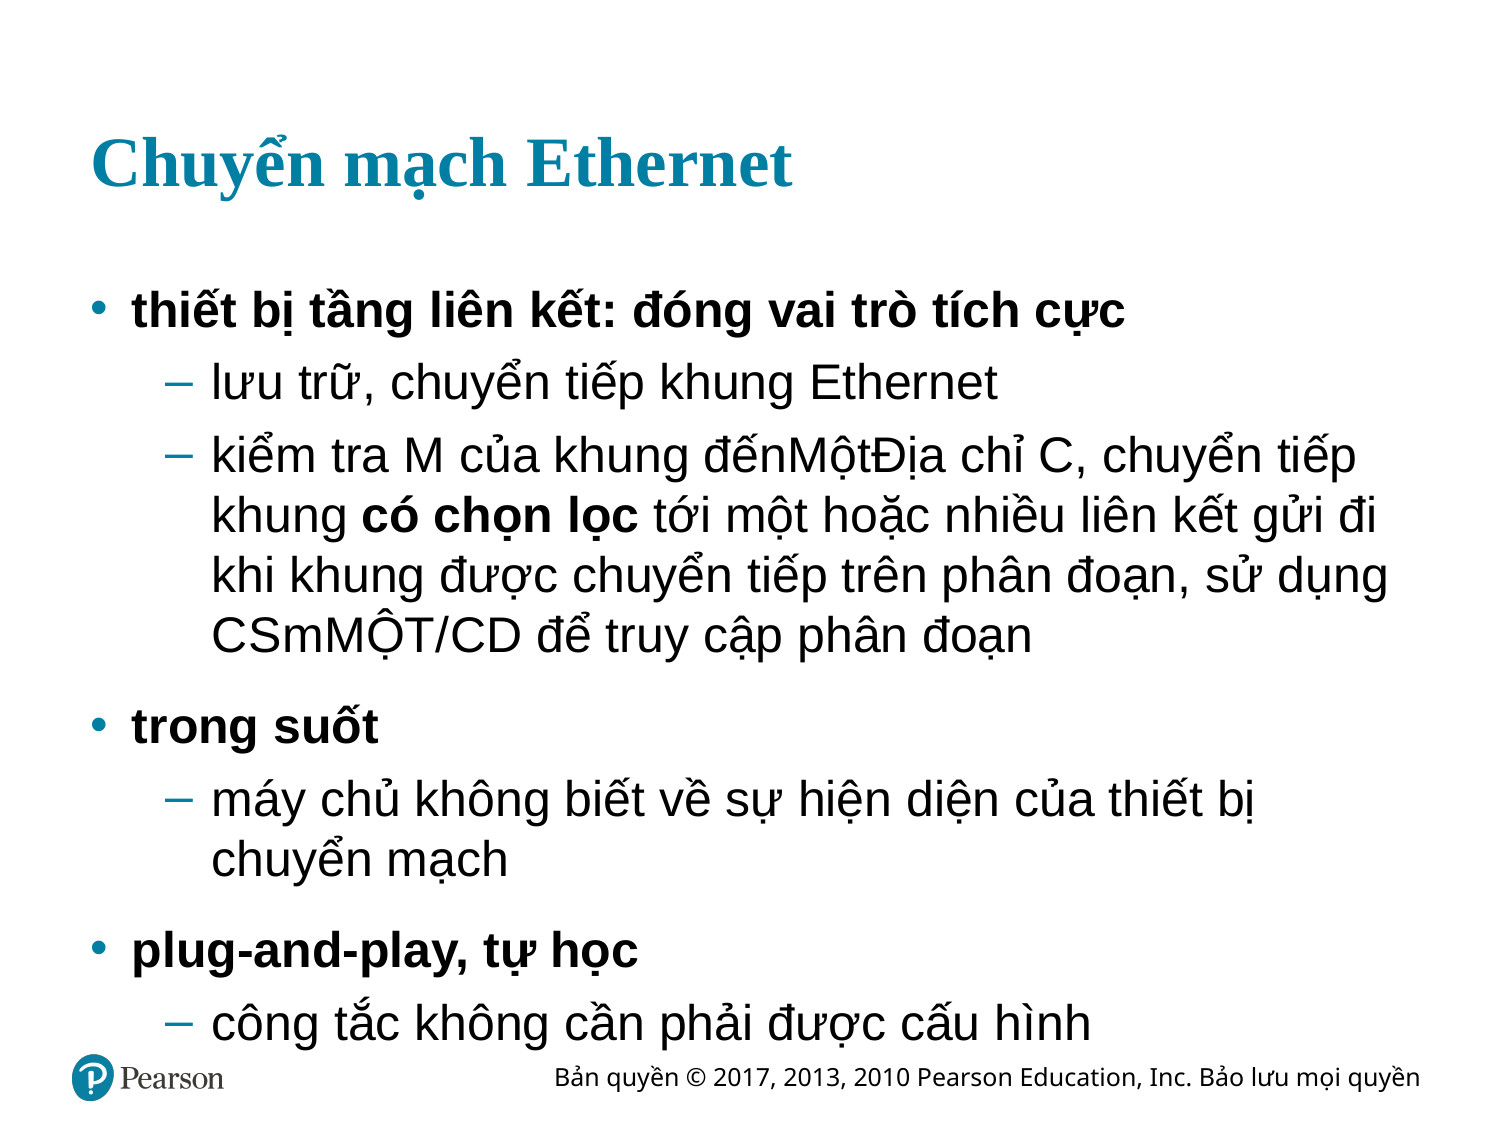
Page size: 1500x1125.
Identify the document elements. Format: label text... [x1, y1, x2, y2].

list thiết bị tầng liên kết: đóng vai trò tích cực lưu trữ, chuyển tiếp khung Ethernet kiểm tra M của khung đến Một Địa chỉ C, chuyển tiếp khung có chọn lọc tới một hoặc nhiều liên kết gửi đi khi khung được chuyển tiếp trên phân đoạn, sử dụng C S m MỘT/ C D để truy cập phân đoạn trong suốt máy chủ không biết về sự hiện diện của thiết bị chuyển mạch plug-and-play, tự học công tắc không cần phải được cấu hình [75, 262, 1425, 1005]
title Chuyển mạch Ethernet [75, 35, 1425, 216]
picture [98, 1054, 224, 1101]
picture [72, 1087, 83, 1101]
picture [80, 1063, 106, 1088]
picture [72, 1054, 88, 1070]
